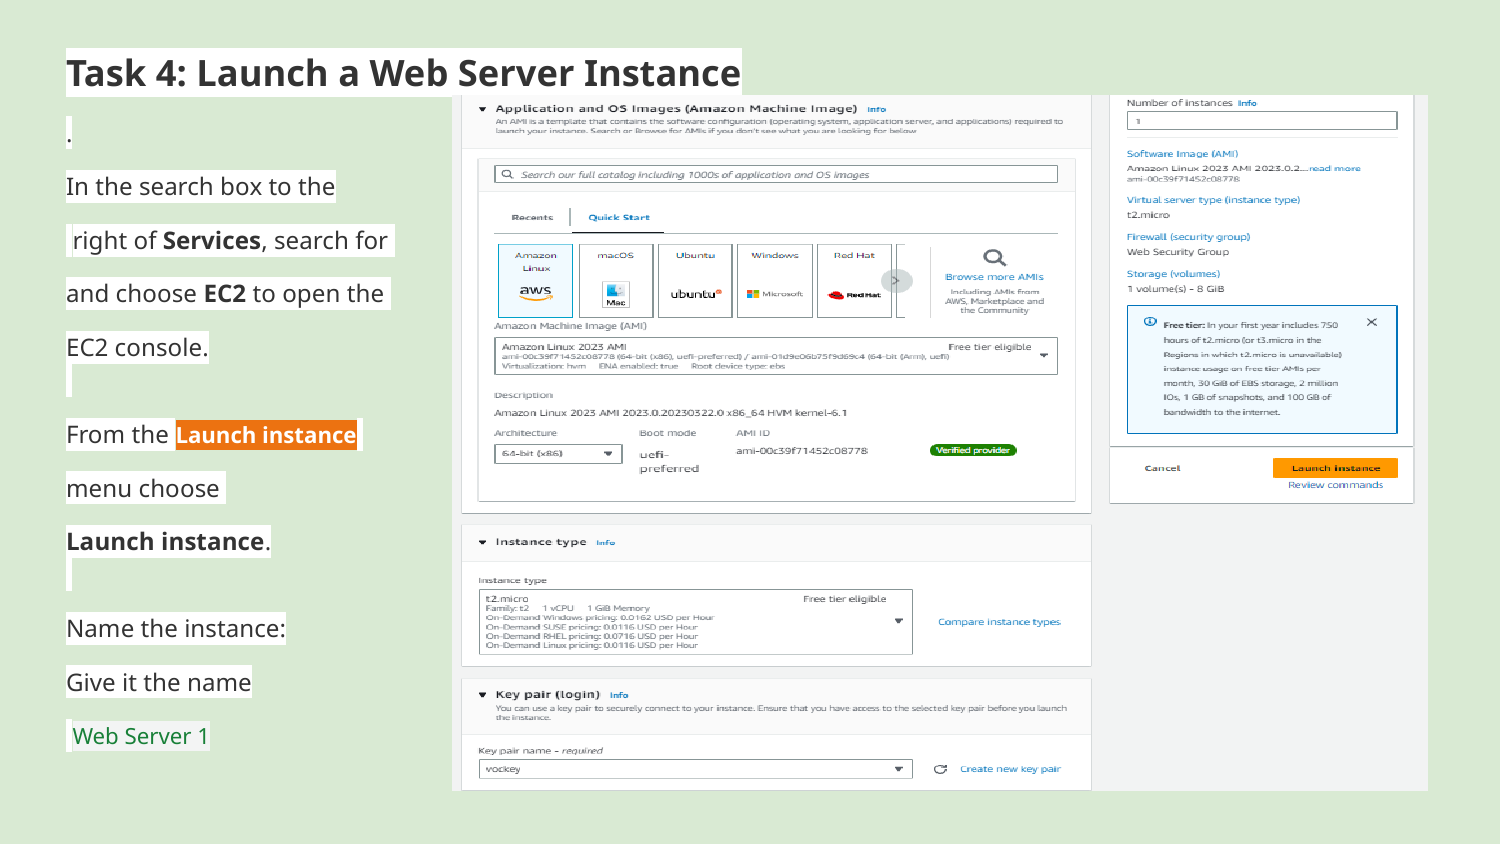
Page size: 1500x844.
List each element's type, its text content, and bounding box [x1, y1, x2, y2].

picture [452, 95, 1428, 792]
list Task 4: Launch a Web Server Instance . In the search box to the right of Services, search for and choose EC2 to open the EC2 console. From the Launch instance menu choose Launch instance. Name the instance: Give it the name Web Server 1 [51, 25, 1449, 766]
